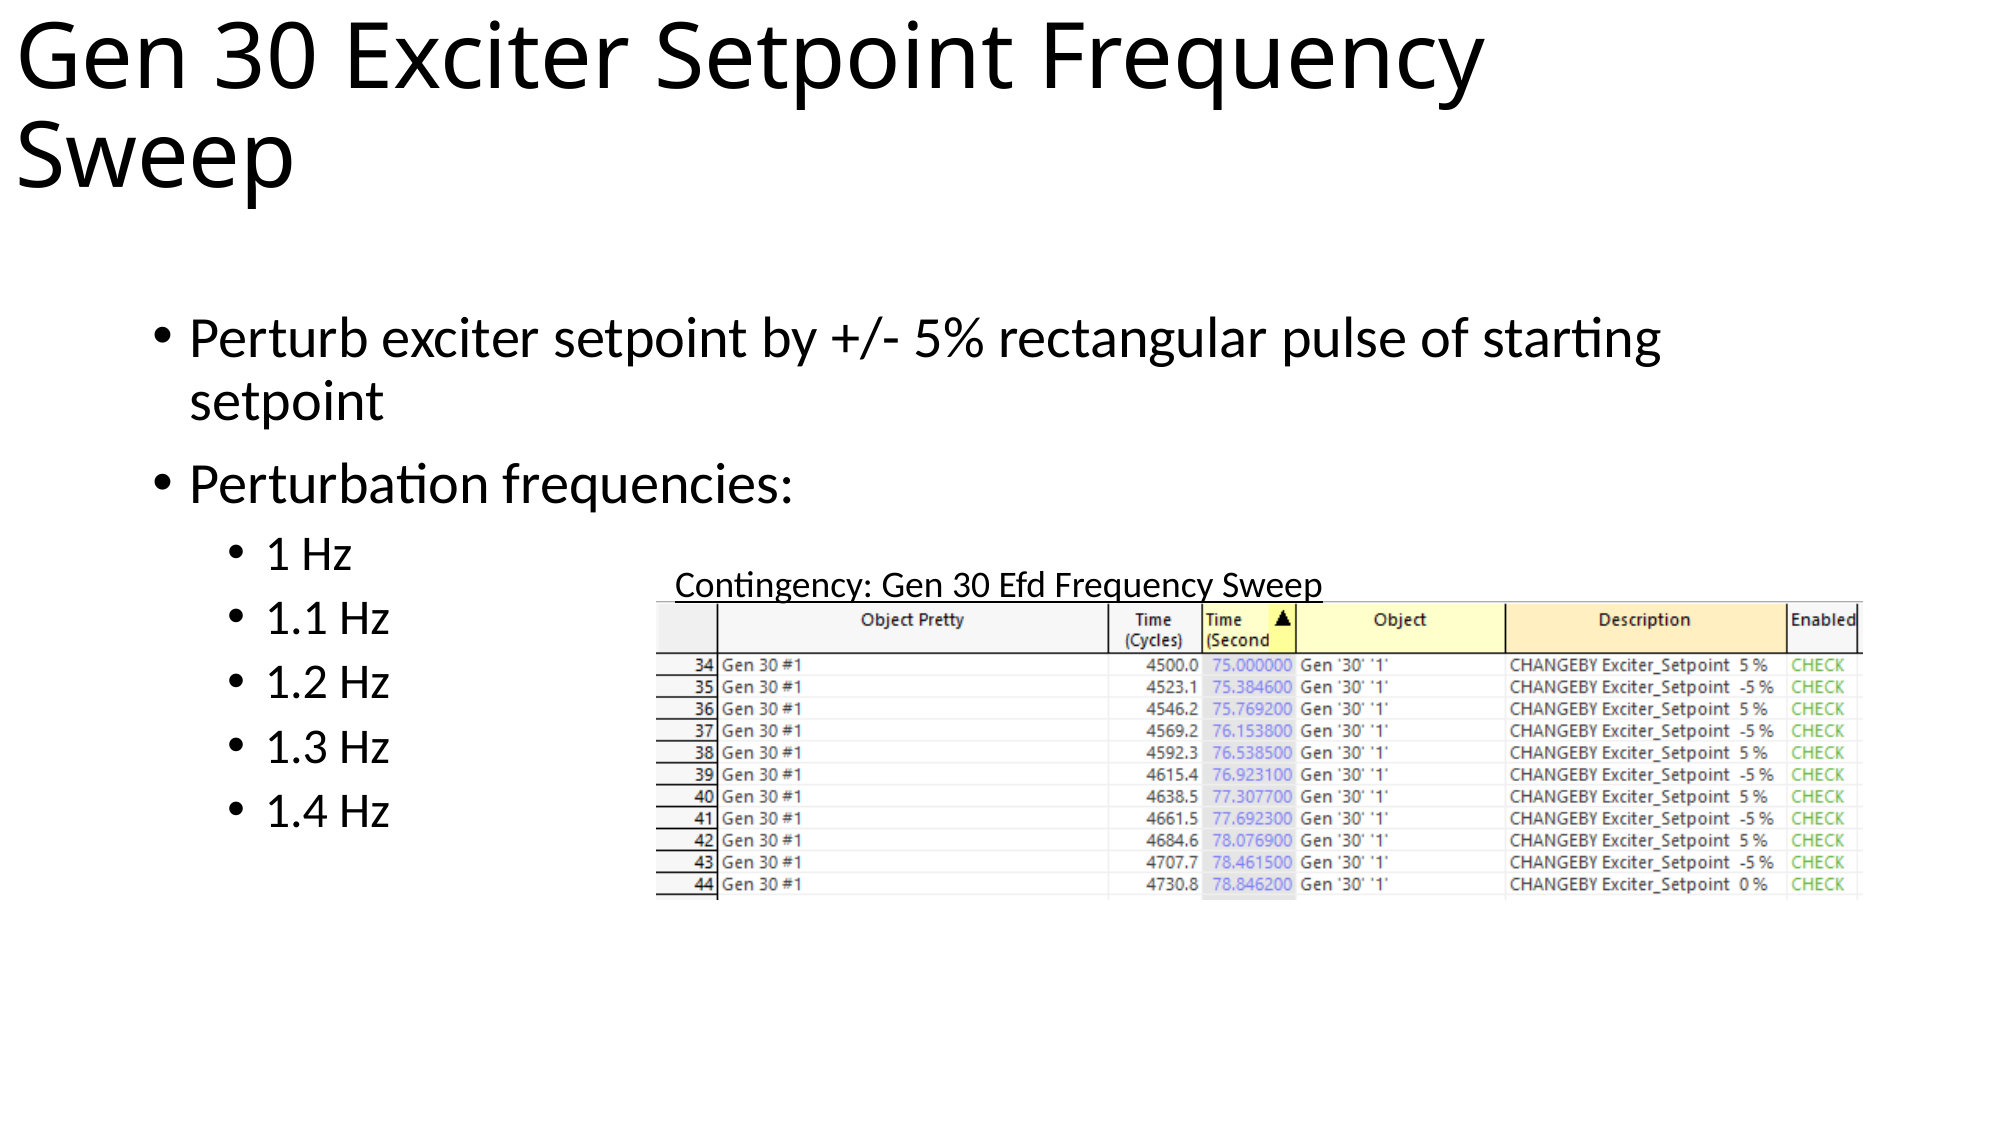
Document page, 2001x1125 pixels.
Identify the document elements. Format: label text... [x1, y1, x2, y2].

list Perturb exciter setpoint by +/- 5% rectangular pulse of starting setpoint Perturbation frequencies: 1 Hz 1.1 Hz 1.2 Hz 1.3 Hz 1.4 Hz [137, 299, 1863, 1014]
text_box Contingency: Gen 30 Efd Frequency Sweep [660, 552, 1339, 601]
title Gen 30 Exciter Setpoint Frequency Sweep [0, 0, 1725, 218]
picture [656, 601, 1863, 900]
